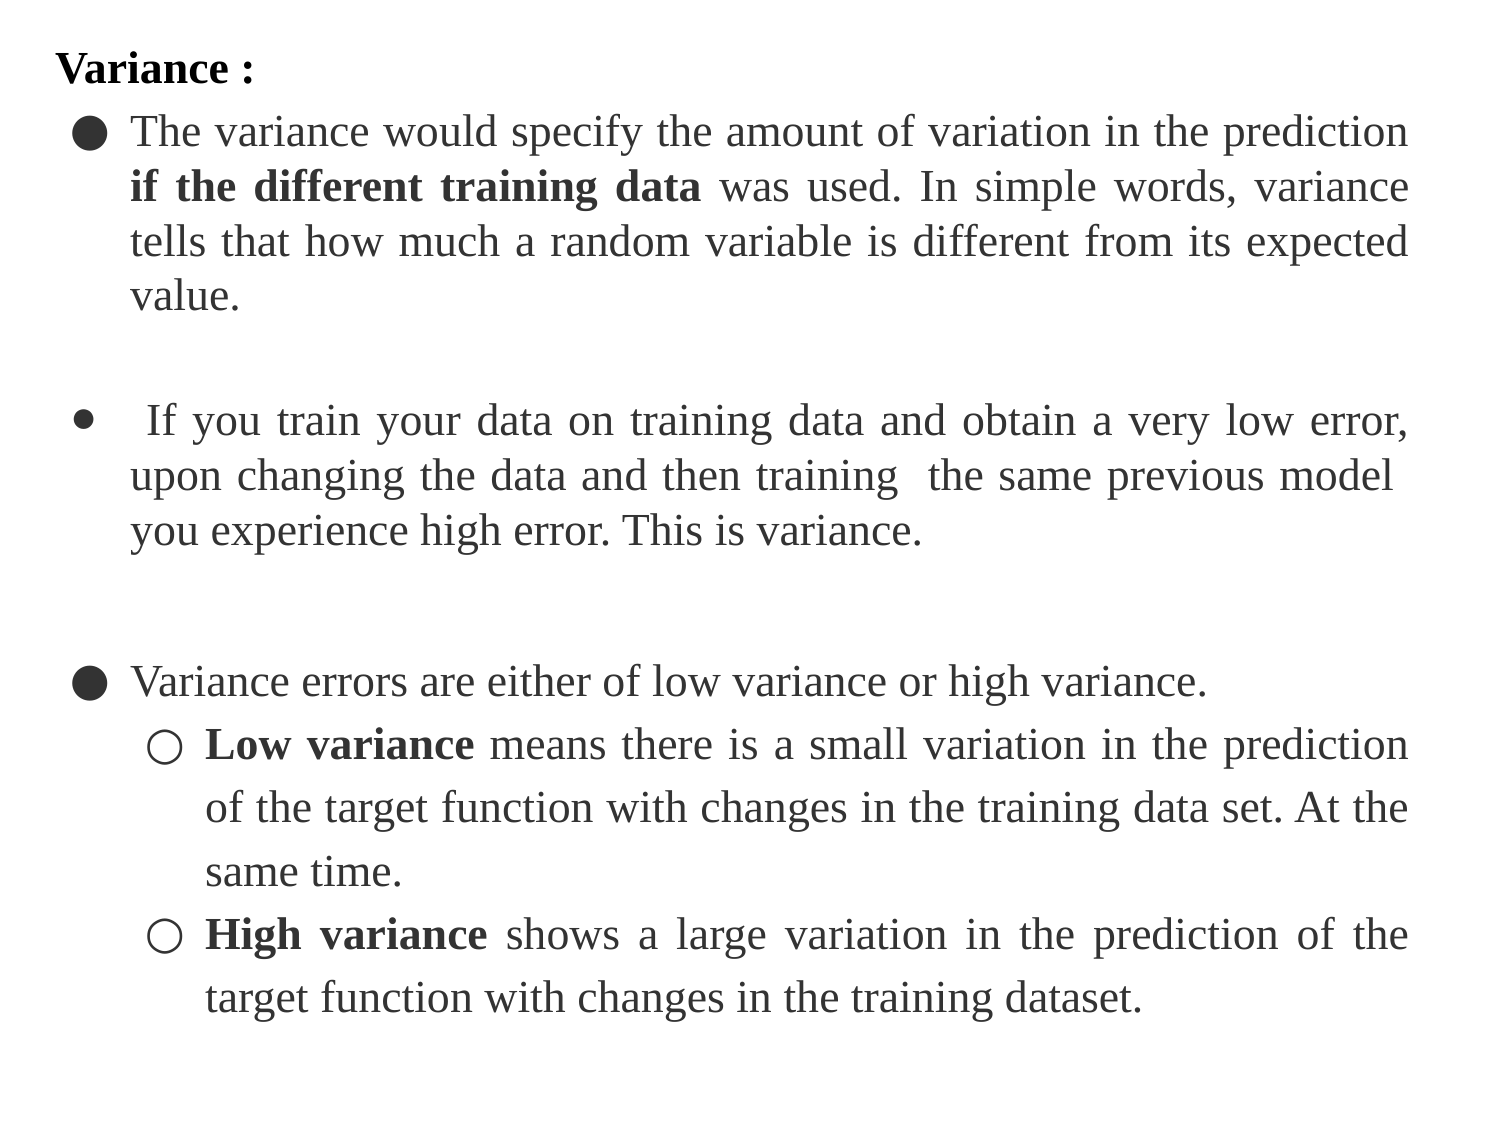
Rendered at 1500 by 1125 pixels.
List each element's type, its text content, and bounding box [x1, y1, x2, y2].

list Variance : The variance would specify the amount of variation in the prediction if the different training data was used. In simple words, variance tells that how much a random variable is different from its expected value. If you train your data on training data and obtain a very low error, upon changing the data and then training the same previous model you experience high error. This is variance. Variance errors are either of low variance or high variance. Low variance means there is a small variation in the prediction of the target function with changes in the training data set. At the same time. High variance shows a large variation in the prediction of the target function with changes in the training dataset. [40, 30, 1425, 1005]
